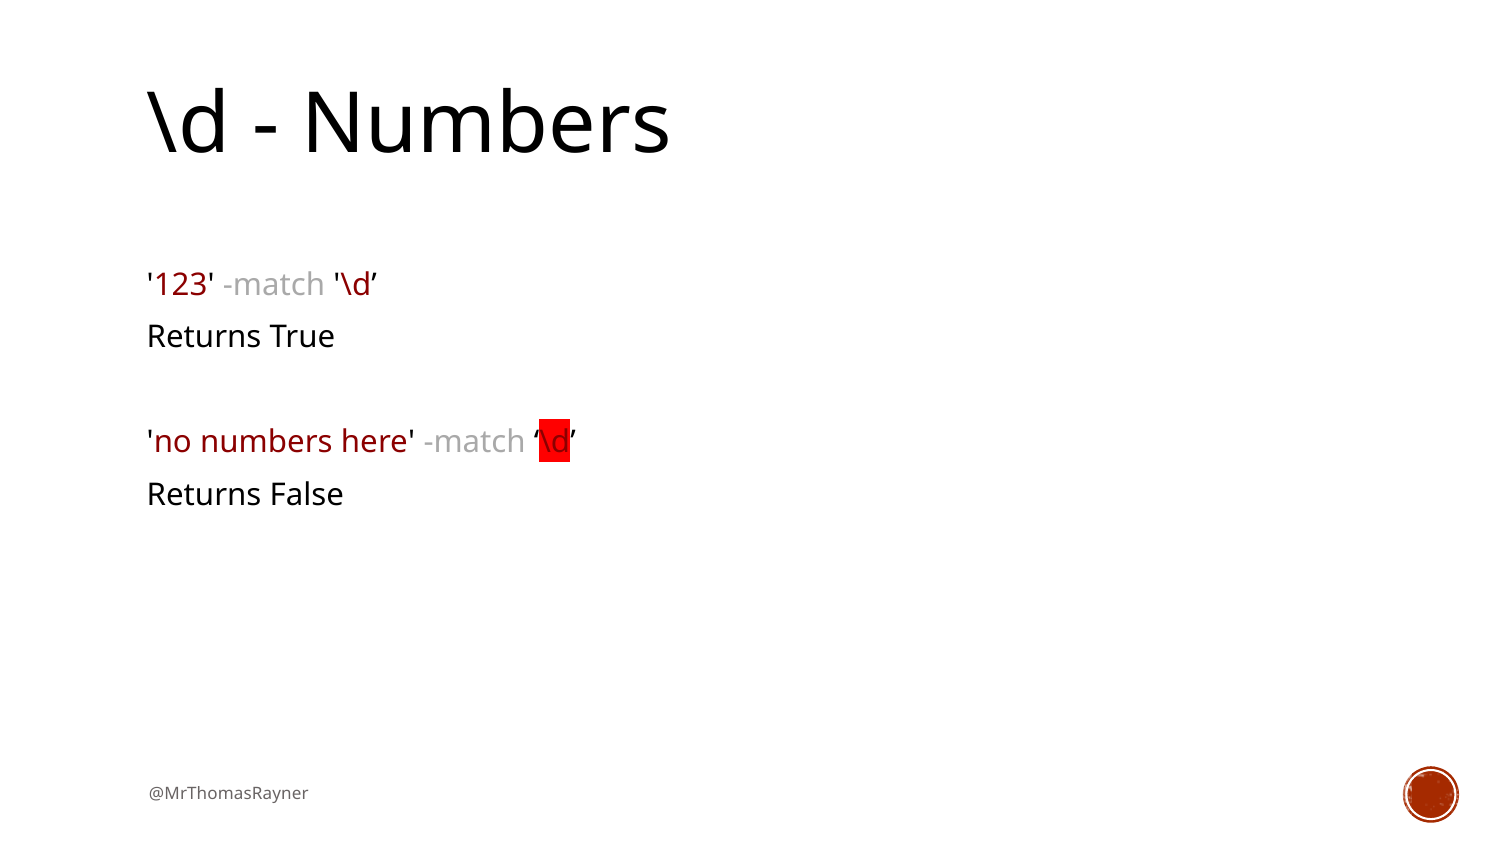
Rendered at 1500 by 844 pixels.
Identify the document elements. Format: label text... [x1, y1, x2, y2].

list '123' -match '\d’ Returns True 'no numbers here' -match ‘\d’ Returns False [131, 261, 1370, 760]
title \d - Numbers [131, 59, 1370, 192]
footer @MrThomasRayner [133, 771, 913, 817]
